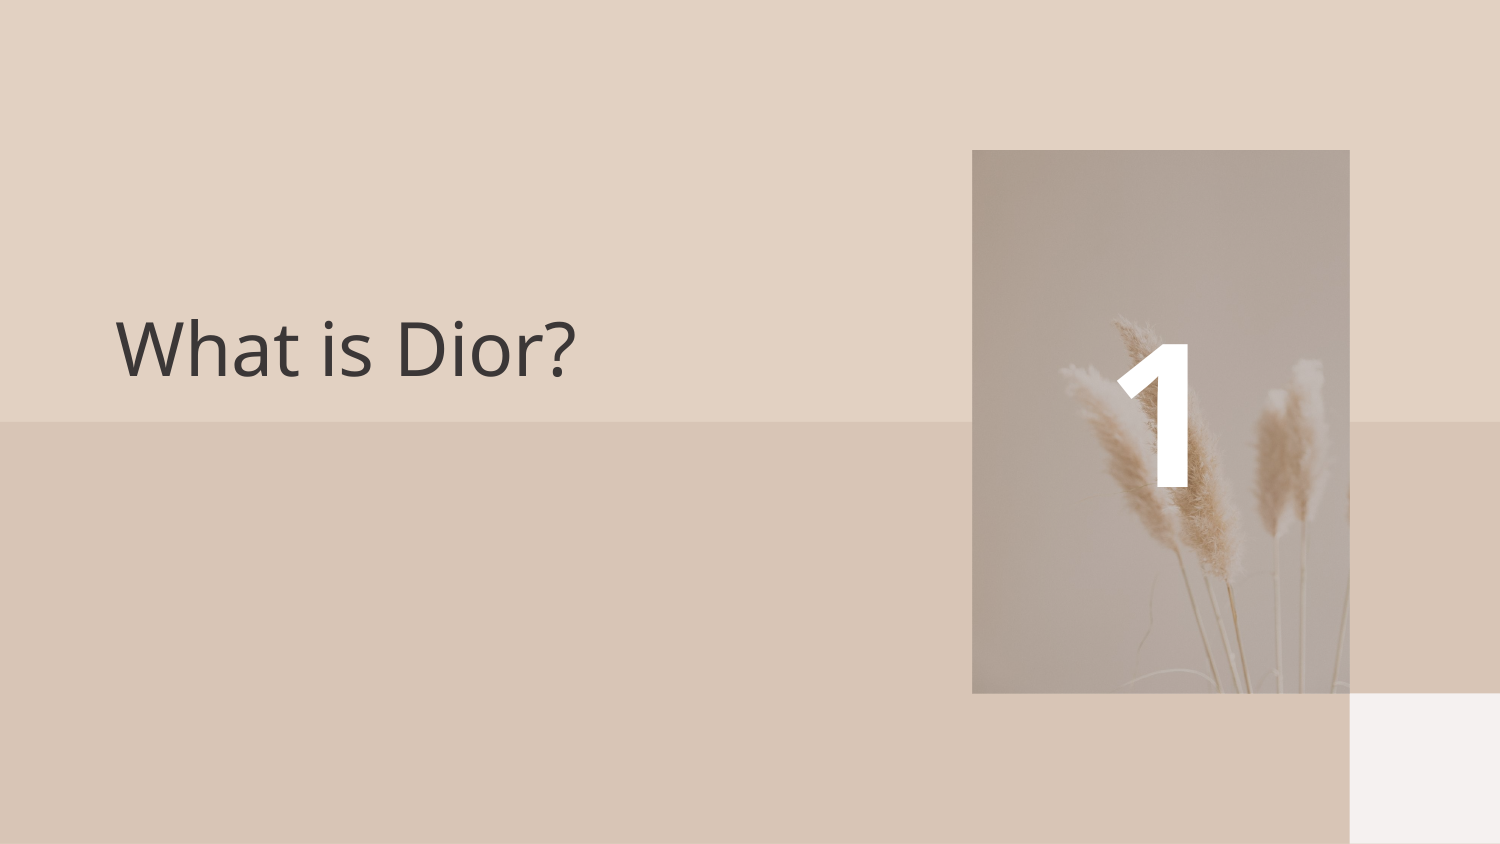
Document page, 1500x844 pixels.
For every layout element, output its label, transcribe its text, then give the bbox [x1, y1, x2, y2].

picture [972, 150, 1351, 694]
title What is Dior? [115, 202, 894, 393]
